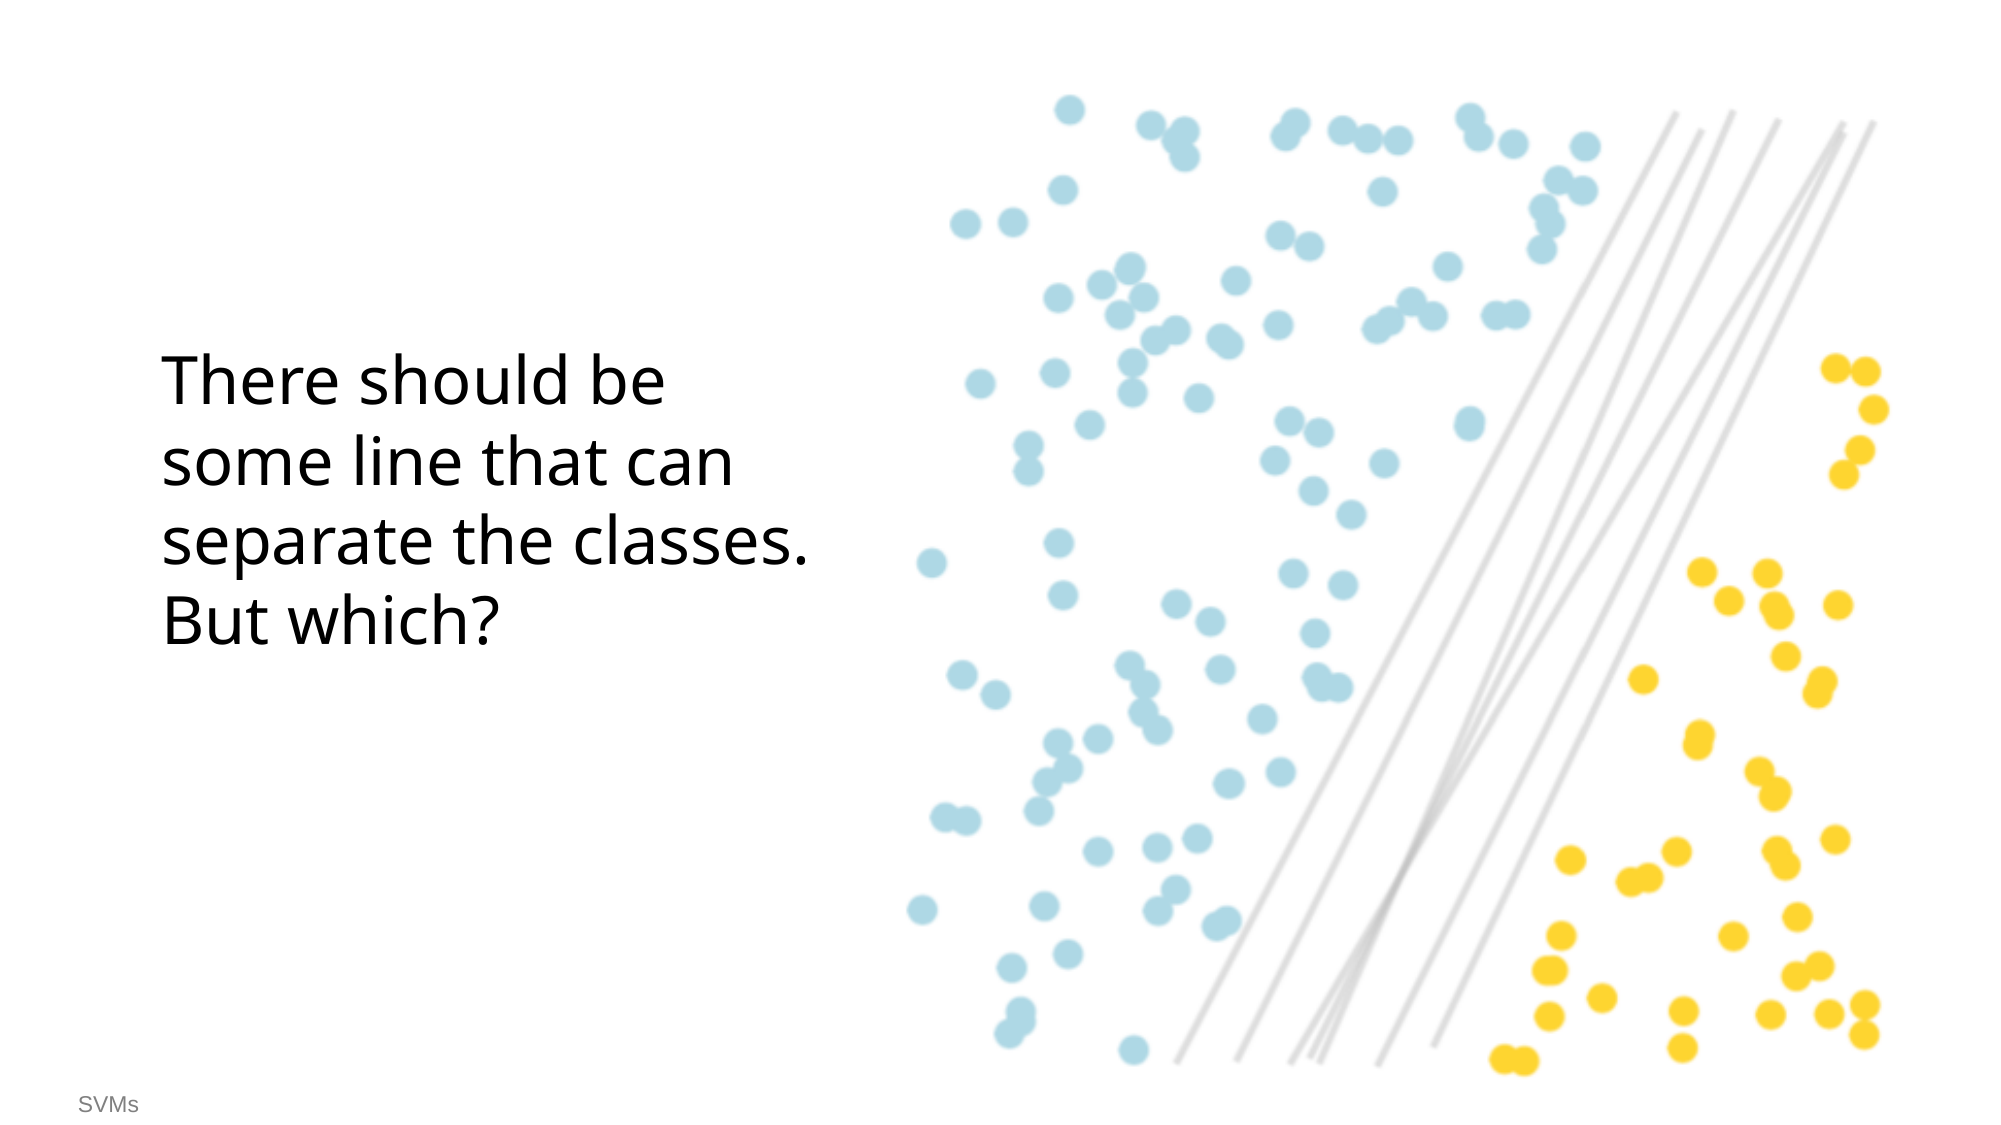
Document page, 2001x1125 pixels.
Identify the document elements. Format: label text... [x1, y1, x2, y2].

picture [876, 52, 1956, 1104]
text_box There should be some line that can separate the classes. But which? [146, 330, 855, 666]
text_box SVMs [63, 1082, 404, 1125]
